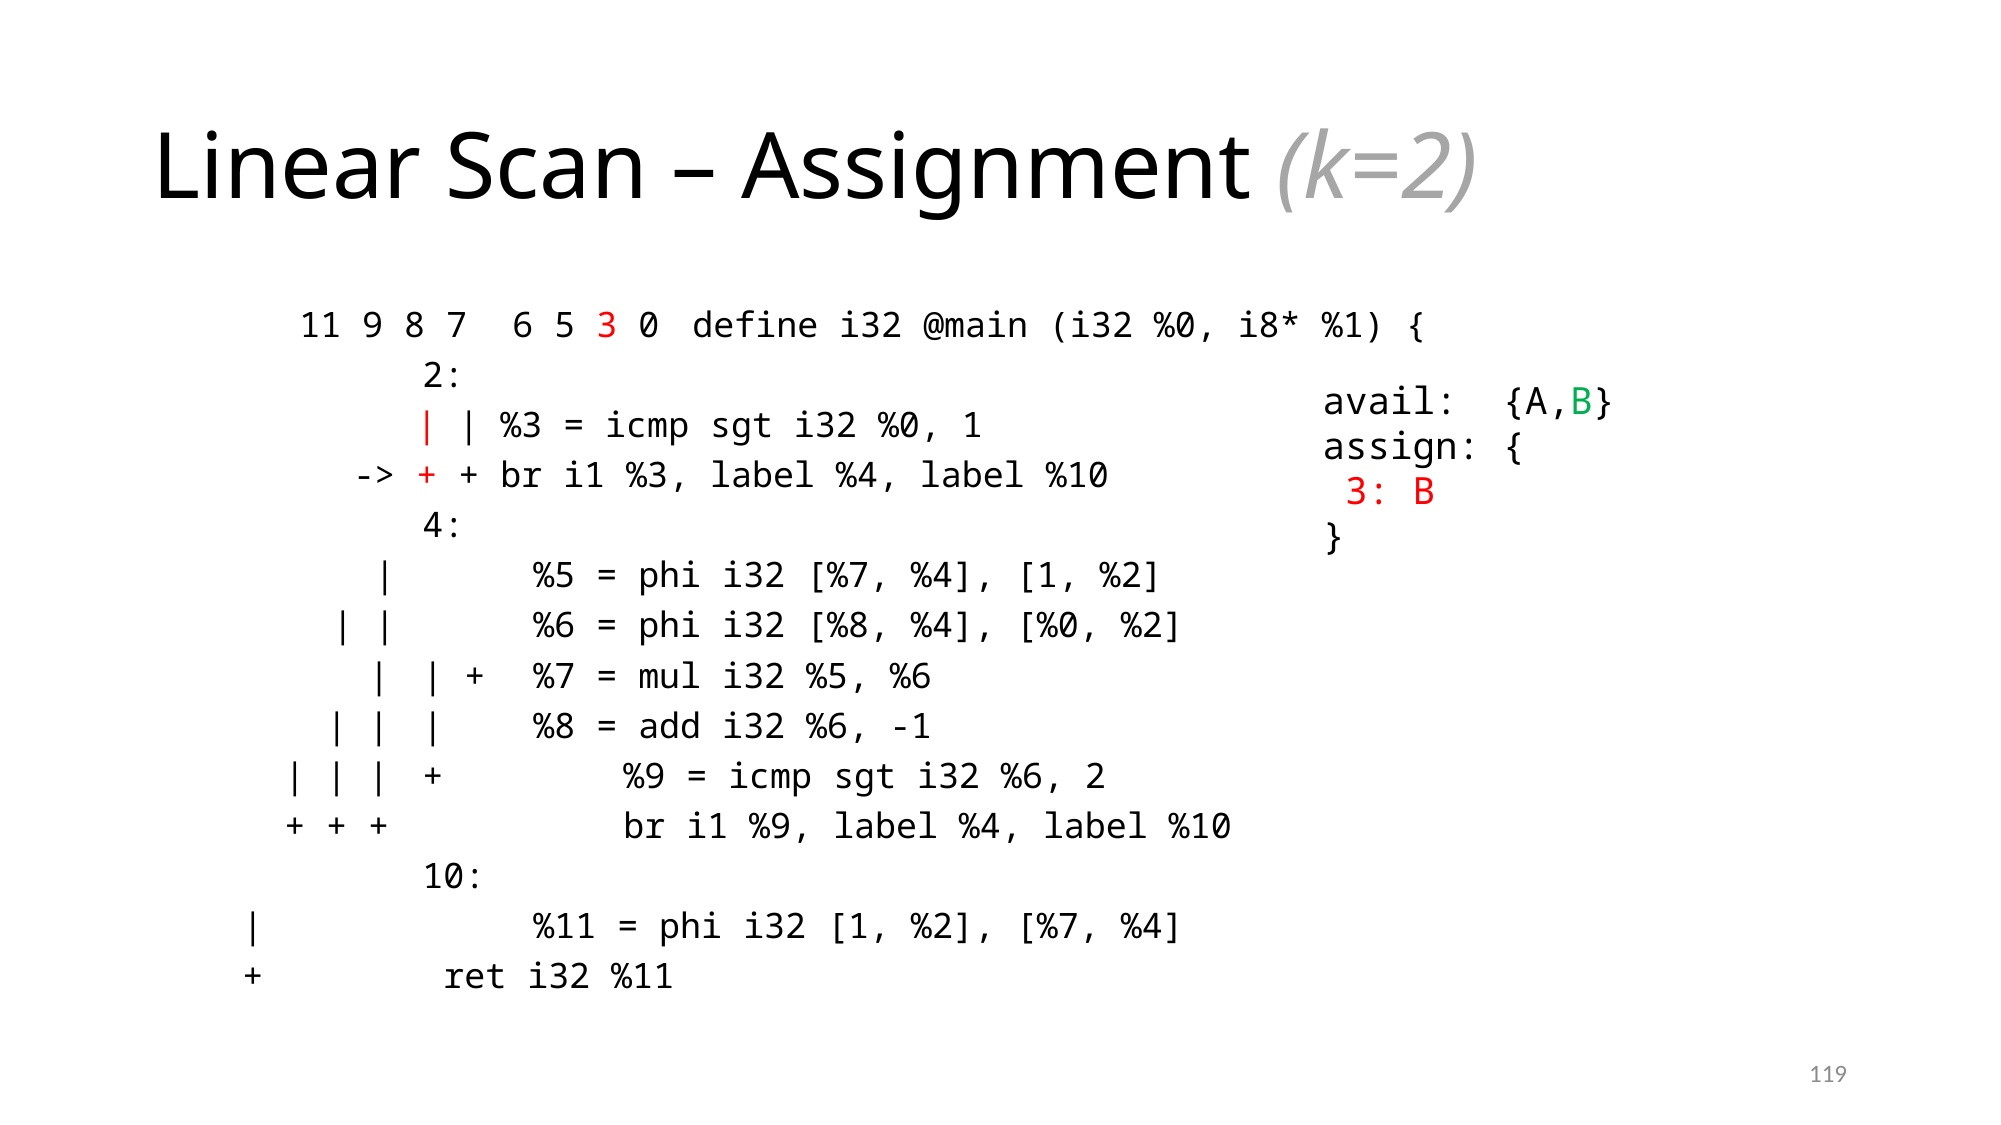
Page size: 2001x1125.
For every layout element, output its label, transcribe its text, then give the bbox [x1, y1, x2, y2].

slide_number 119 [1412, 1042, 1863, 1103]
title Linear Scan – Assignment (k=2) [137, 59, 1863, 278]
text_box avail: {A,B} assign: { 3: B } [1307, 369, 1782, 565]
list 11 9 8 7 6 5 3 0 define i32 @main (i32 %0, i8* %1) { 2: | | %3 = icmp sgt i32 %0, 1 -> + + br i1 %3, label %4, label %10 4: | %5 = phi i32 [%7, %4], [1, %2] | | %6 = phi i32 [%8, %4], [%0, %2] | | + %7 = mul i32 %5, %6 | | | %8 = add i32 %6, -1 | | | + %9 = icmp sgt i32 %6, 2 + + + br i1 %9, label %4, label %10 10: | %11 = phi i32 [1, %2], [%7, %4] + ret i32 %11 [137, 299, 1863, 1014]
